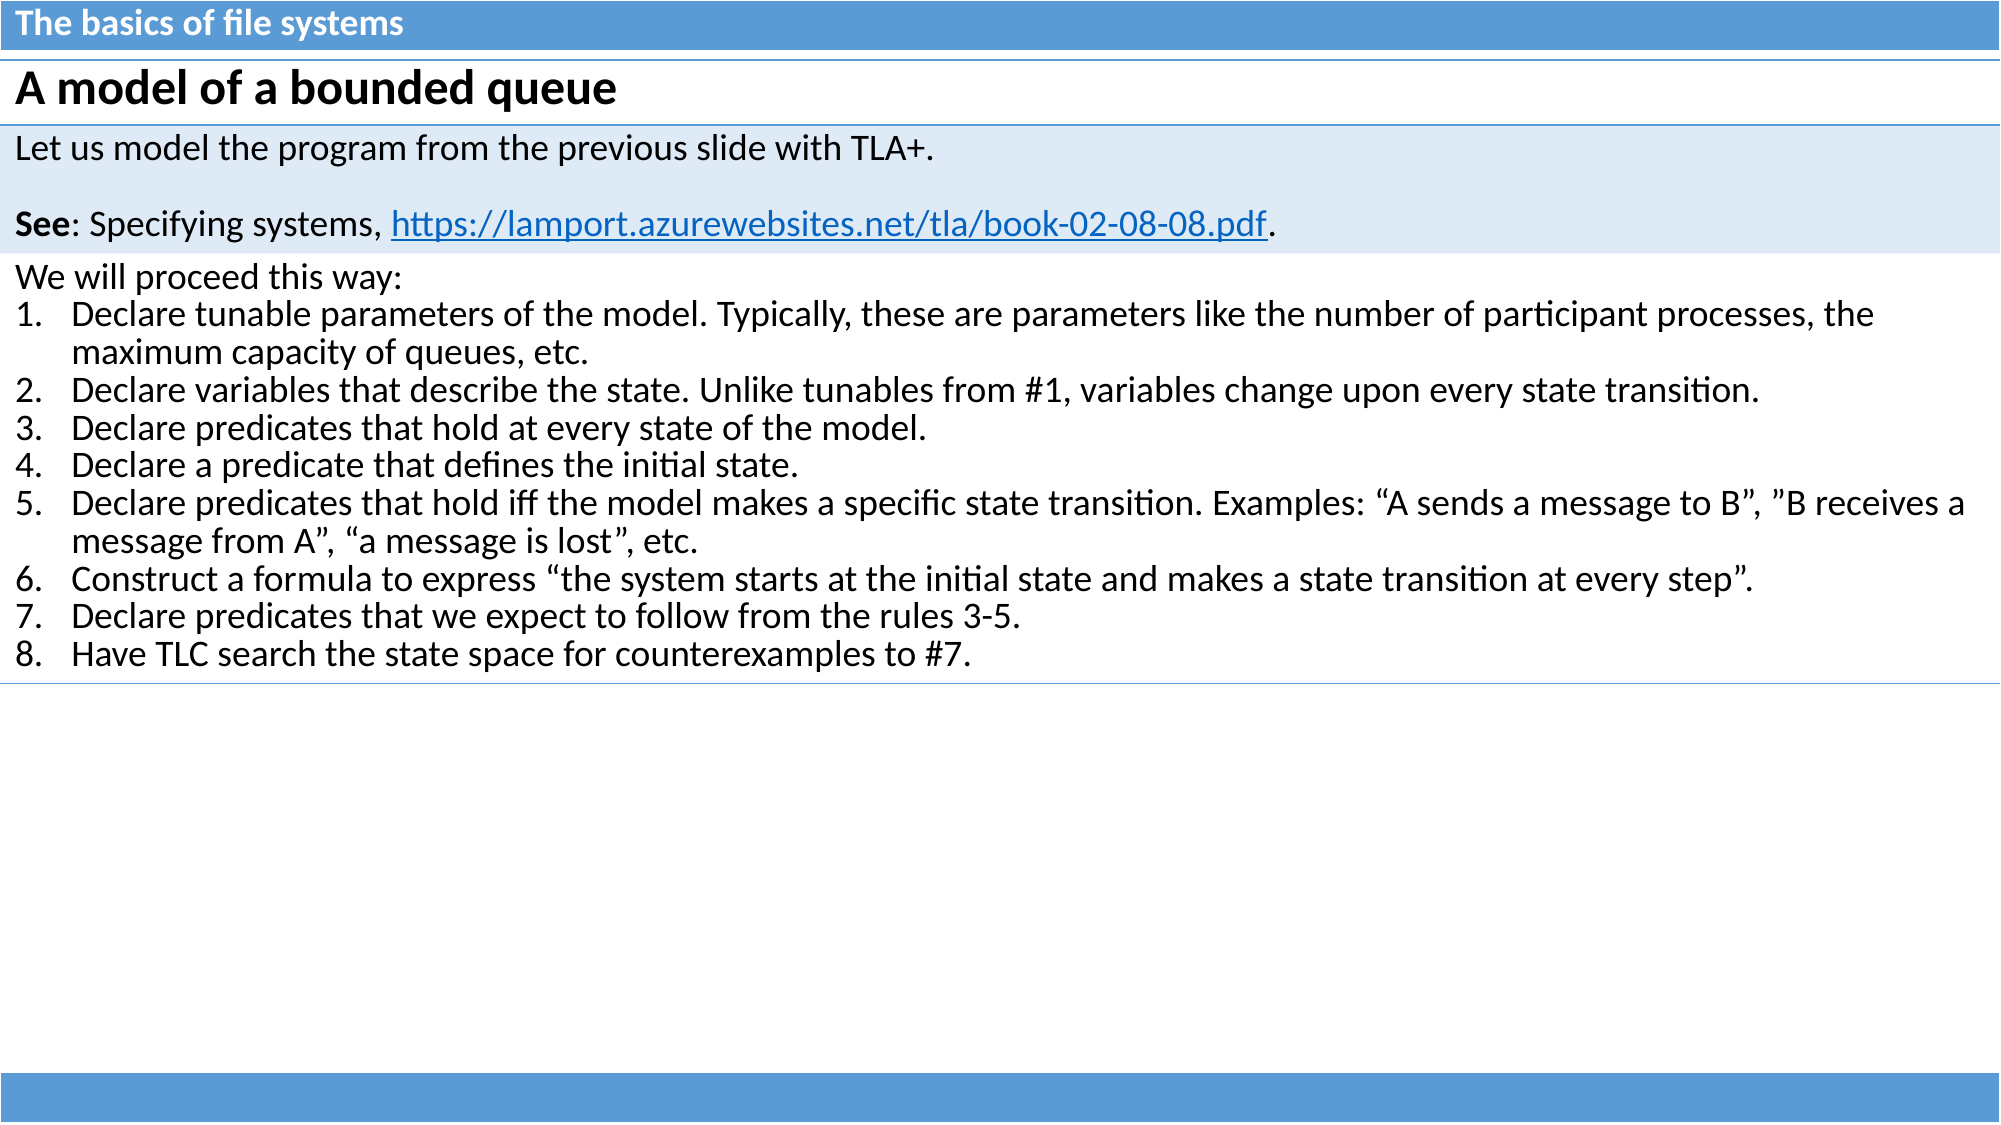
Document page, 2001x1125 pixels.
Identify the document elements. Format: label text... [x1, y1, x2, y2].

table_header A model of a bounded queue [0, 61, 2000, 124]
table_header The basics of file systems [1, 1, 1999, 50]
table_header [1, 1073, 1999, 1122]
table_cell We will proceed this way: Declare tunable parameters of the model. Typically, these are parameters like the number of participant processes, the maximum capacity of queues, etc. Declare variables that describe the state. Unlike tunables from #1, variables change upon every state transition. Declare predicates that hold at every state of the model. Declare a predicate that defines the initial state. Declare predicates that hold iff the model makes a specific state transition. Examples: “A sends a message to B”, ”B receives a message from A”, “a message is lost”, etc. Construct a formula to express “the system starts at the initial state and makes a state transition at every step”. Declare predicates that we expect to follow from the rules 3-5. Have TLC search the state space for counterexamples to #7. [0, 253, 2000, 683]
table_cell Let us model the program from the previous slide with TLA+. See: Specifying systems, https://lamport.azurewebsites.net/tla/book-02-08-08.pdf. [0, 126, 2000, 253]
